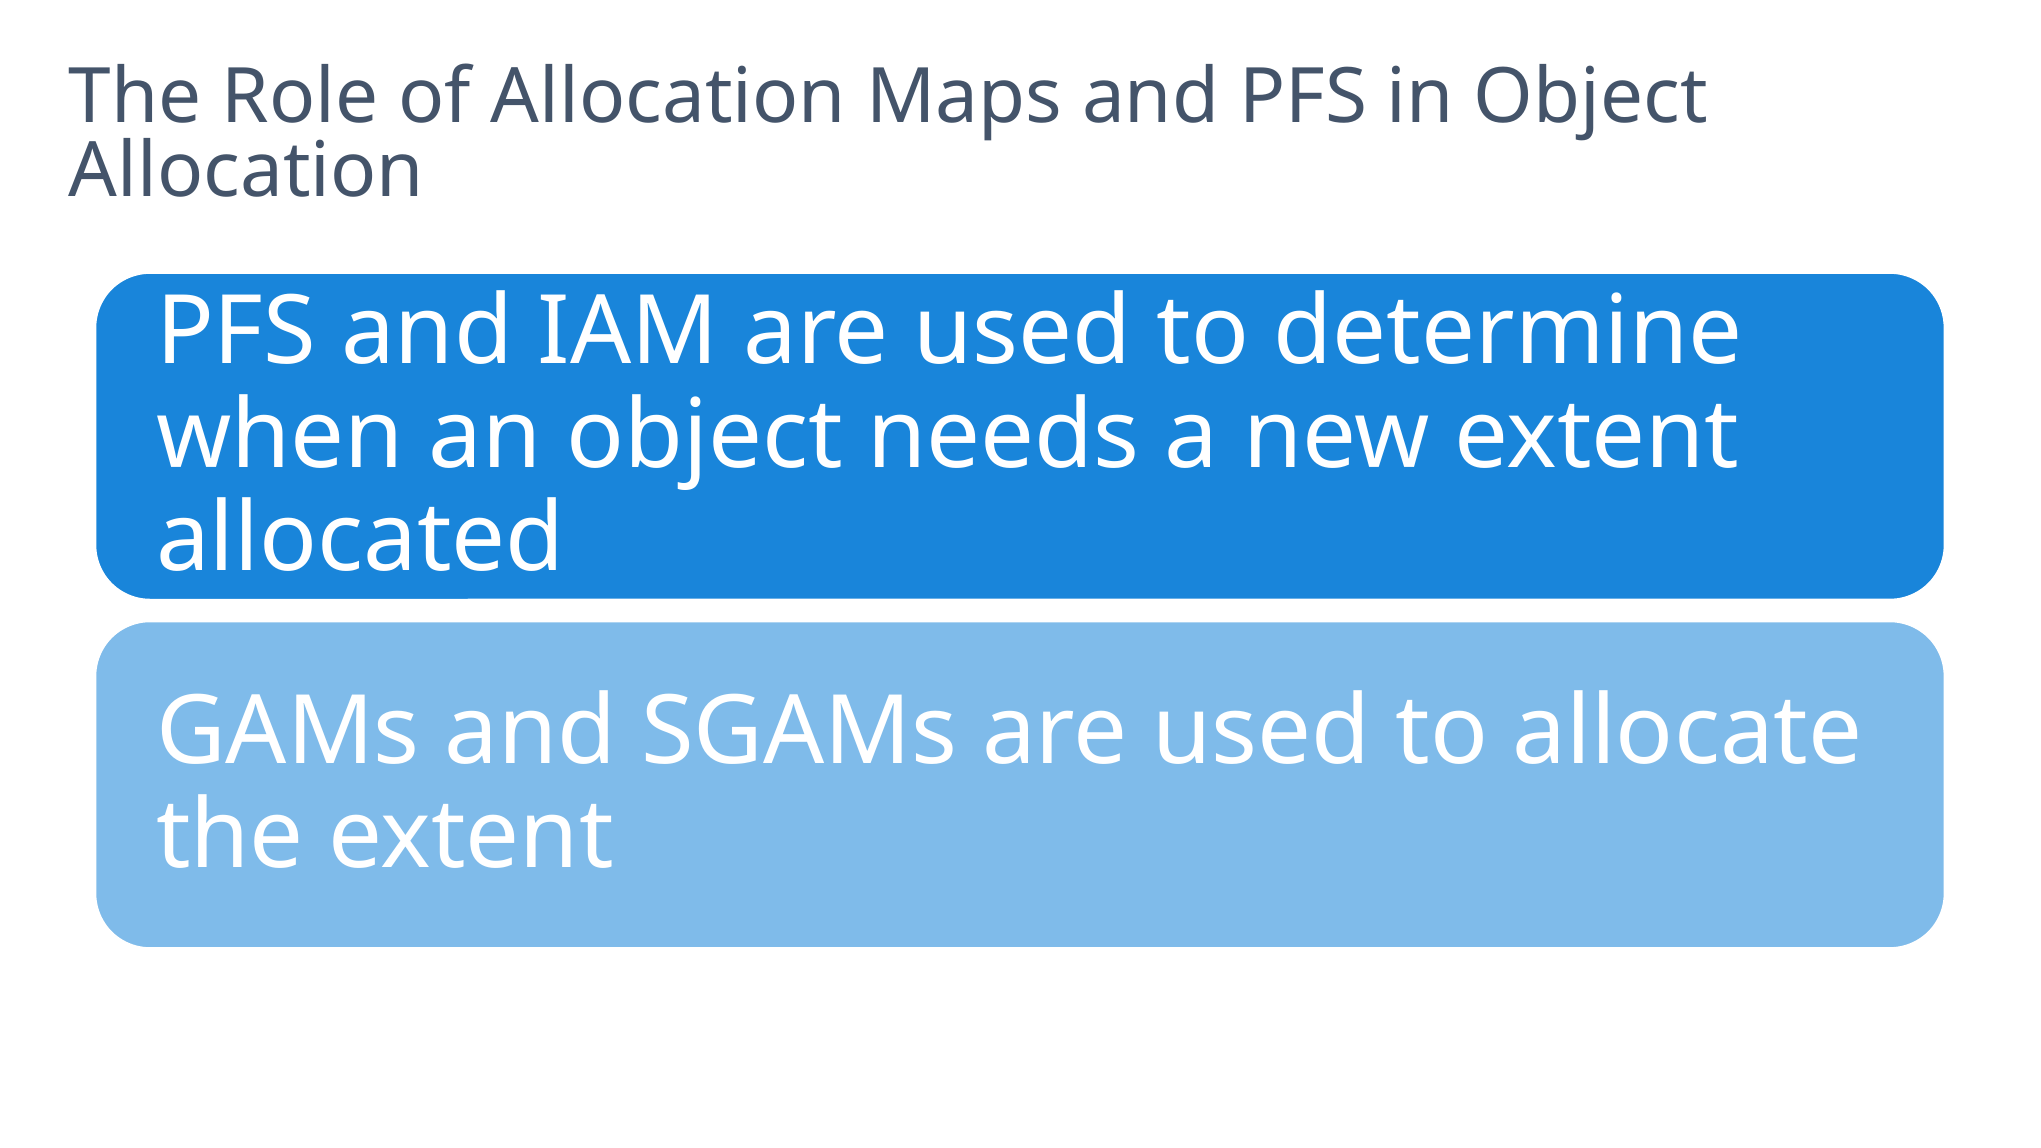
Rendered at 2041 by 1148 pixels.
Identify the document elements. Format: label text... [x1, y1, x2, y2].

title The Role of Allocation Maps and PFS in Object Allocation [45, 48, 1996, 199]
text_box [95, 148, 1945, 1073]
